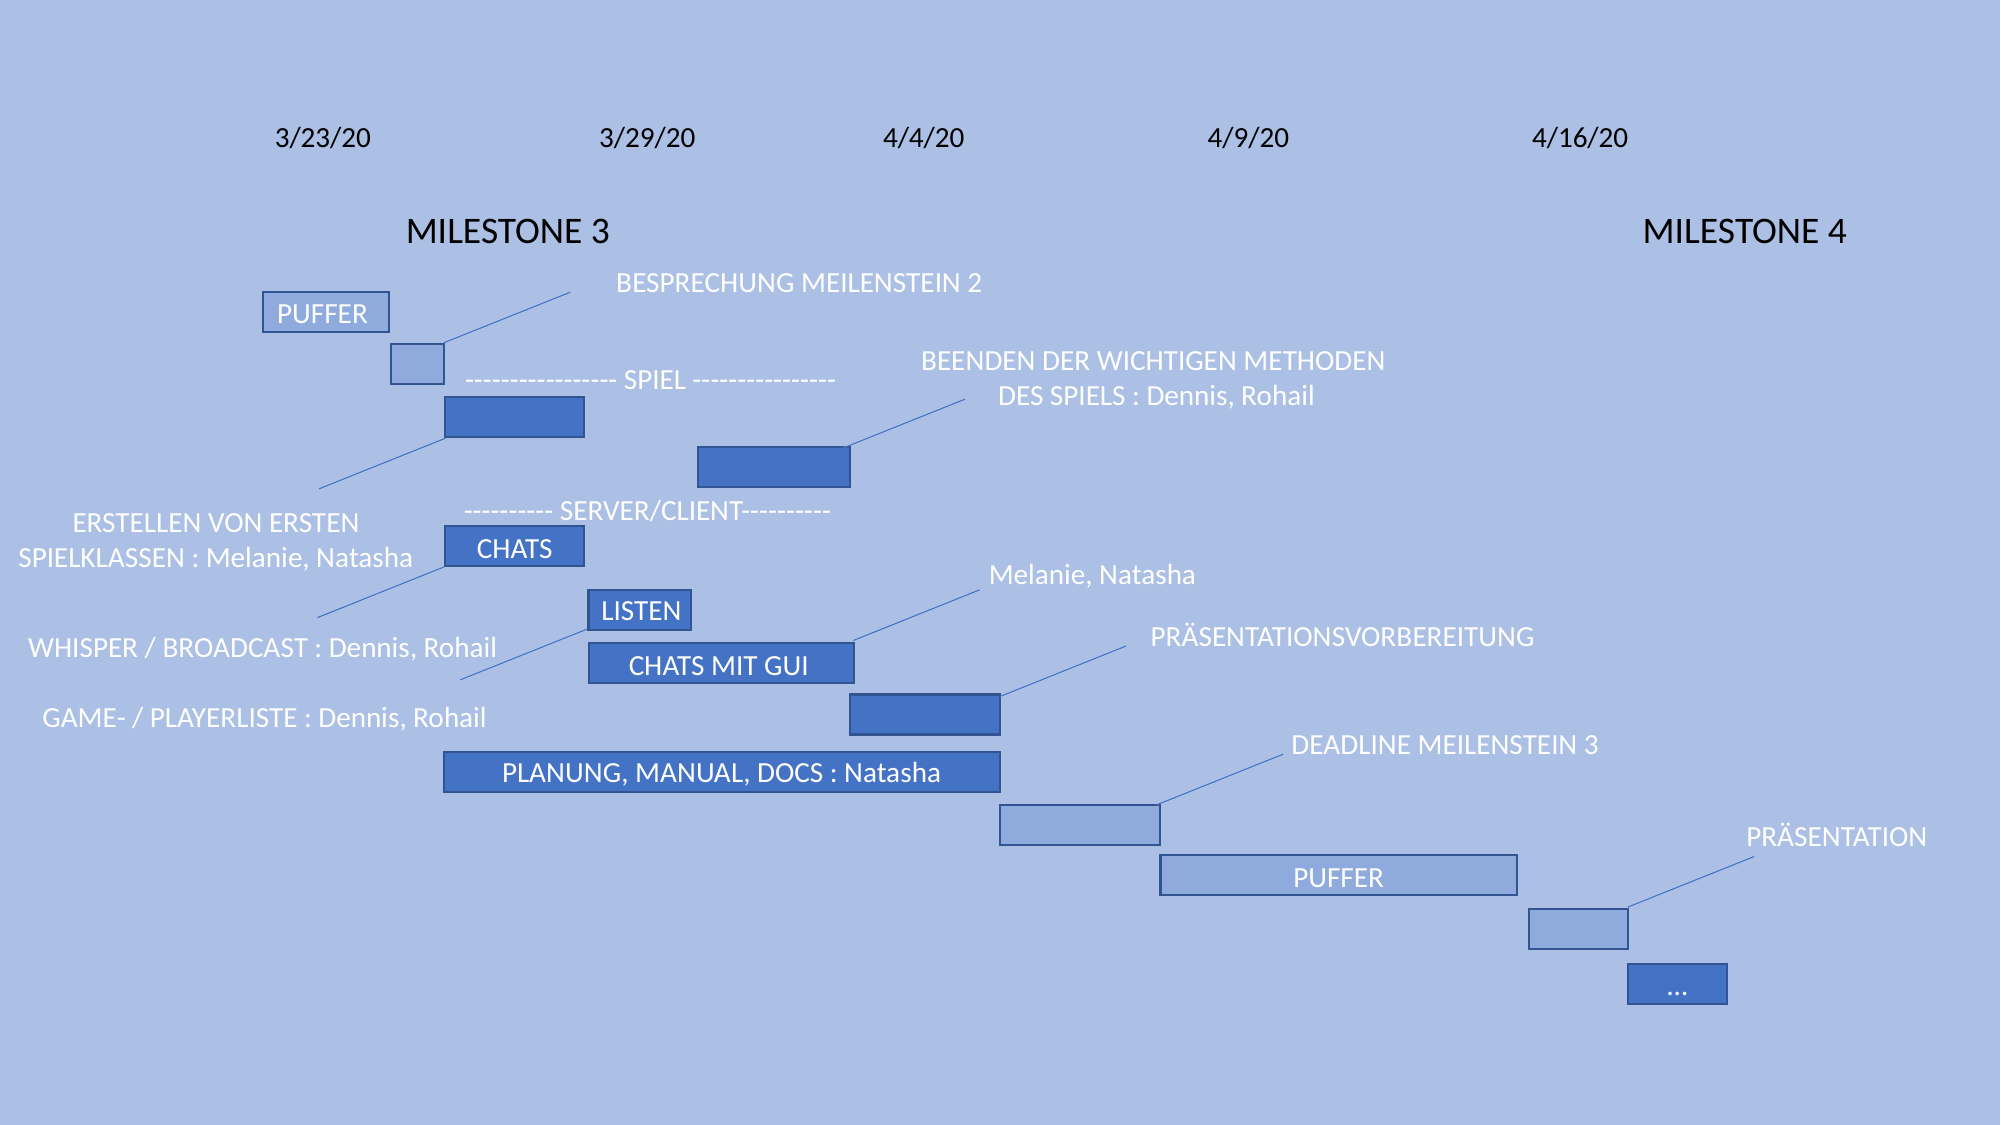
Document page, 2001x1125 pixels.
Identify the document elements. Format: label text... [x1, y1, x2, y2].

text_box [443, 292, 571, 343]
text_box PUFFER [118, 286, 527, 337]
text_box ---------- SERVER/CLIENT---------- [445, 483, 850, 534]
text_box [999, 804, 1161, 846]
text_box BESPRECHUNG MEILENSTEIN 2 [522, 256, 1076, 306]
text_box LISTEN [583, 584, 700, 634]
text_box 4/4/20 [868, 110, 1075, 161]
text_box 4/9/20 [1192, 110, 1400, 161]
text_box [317, 566, 444, 618]
text_box [390, 343, 445, 385]
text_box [999, 645, 1127, 697]
text_box MILESTONE 3 [391, 199, 662, 259]
text_box PRÄSENTATIONSVORBEREITUNG [933, 609, 1753, 660]
text_box CHATS [445, 521, 585, 572]
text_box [319, 438, 446, 489]
text_box MILESTONE 4 [1627, 199, 1899, 259]
text_box CHATS MIT GUI [584, 638, 854, 689]
text_box DEADLINE MEILENSTEIN 3 [1035, 717, 1855, 768]
text_box PLANUNG, MANUAL, DOCS : Natasha [443, 745, 1000, 796]
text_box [1627, 856, 1755, 908]
text_box WHISPER / BROADCAST : Dennis, Rohail [0, 621, 540, 671]
text_box PRÄSENTATION [1658, 810, 2000, 861]
text_box ERSTELLEN VON ERSTEN SPIELKLASSEN : Melanie, Natasha [0, 496, 593, 581]
text_box 4/16/20 [1517, 110, 1724, 161]
text_box [1528, 908, 1629, 950]
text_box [853, 589, 980, 641]
text_box [849, 693, 1001, 736]
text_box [1156, 754, 1284, 805]
text_box 3/23/20 [260, 110, 467, 161]
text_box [838, 399, 965, 450]
text_box GAME- / PLAYERLISTE : Dennis, Rohail [0, 691, 542, 741]
text_box [444, 396, 585, 438]
text_box Melanie, Natasha [683, 547, 1502, 598]
text_box [697, 446, 851, 488]
text_box ----------------- SPIEL ---------------- [448, 352, 747, 403]
text_box 3/29/20 [584, 110, 791, 161]
text_box PUFFER [1160, 851, 1518, 901]
text_box BEENDEN DER WICHTIGEN METHODEN DES SPIELS : Dennis, Rohail [747, 333, 1566, 419]
text_box … [1627, 958, 1727, 1009]
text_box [460, 629, 587, 680]
